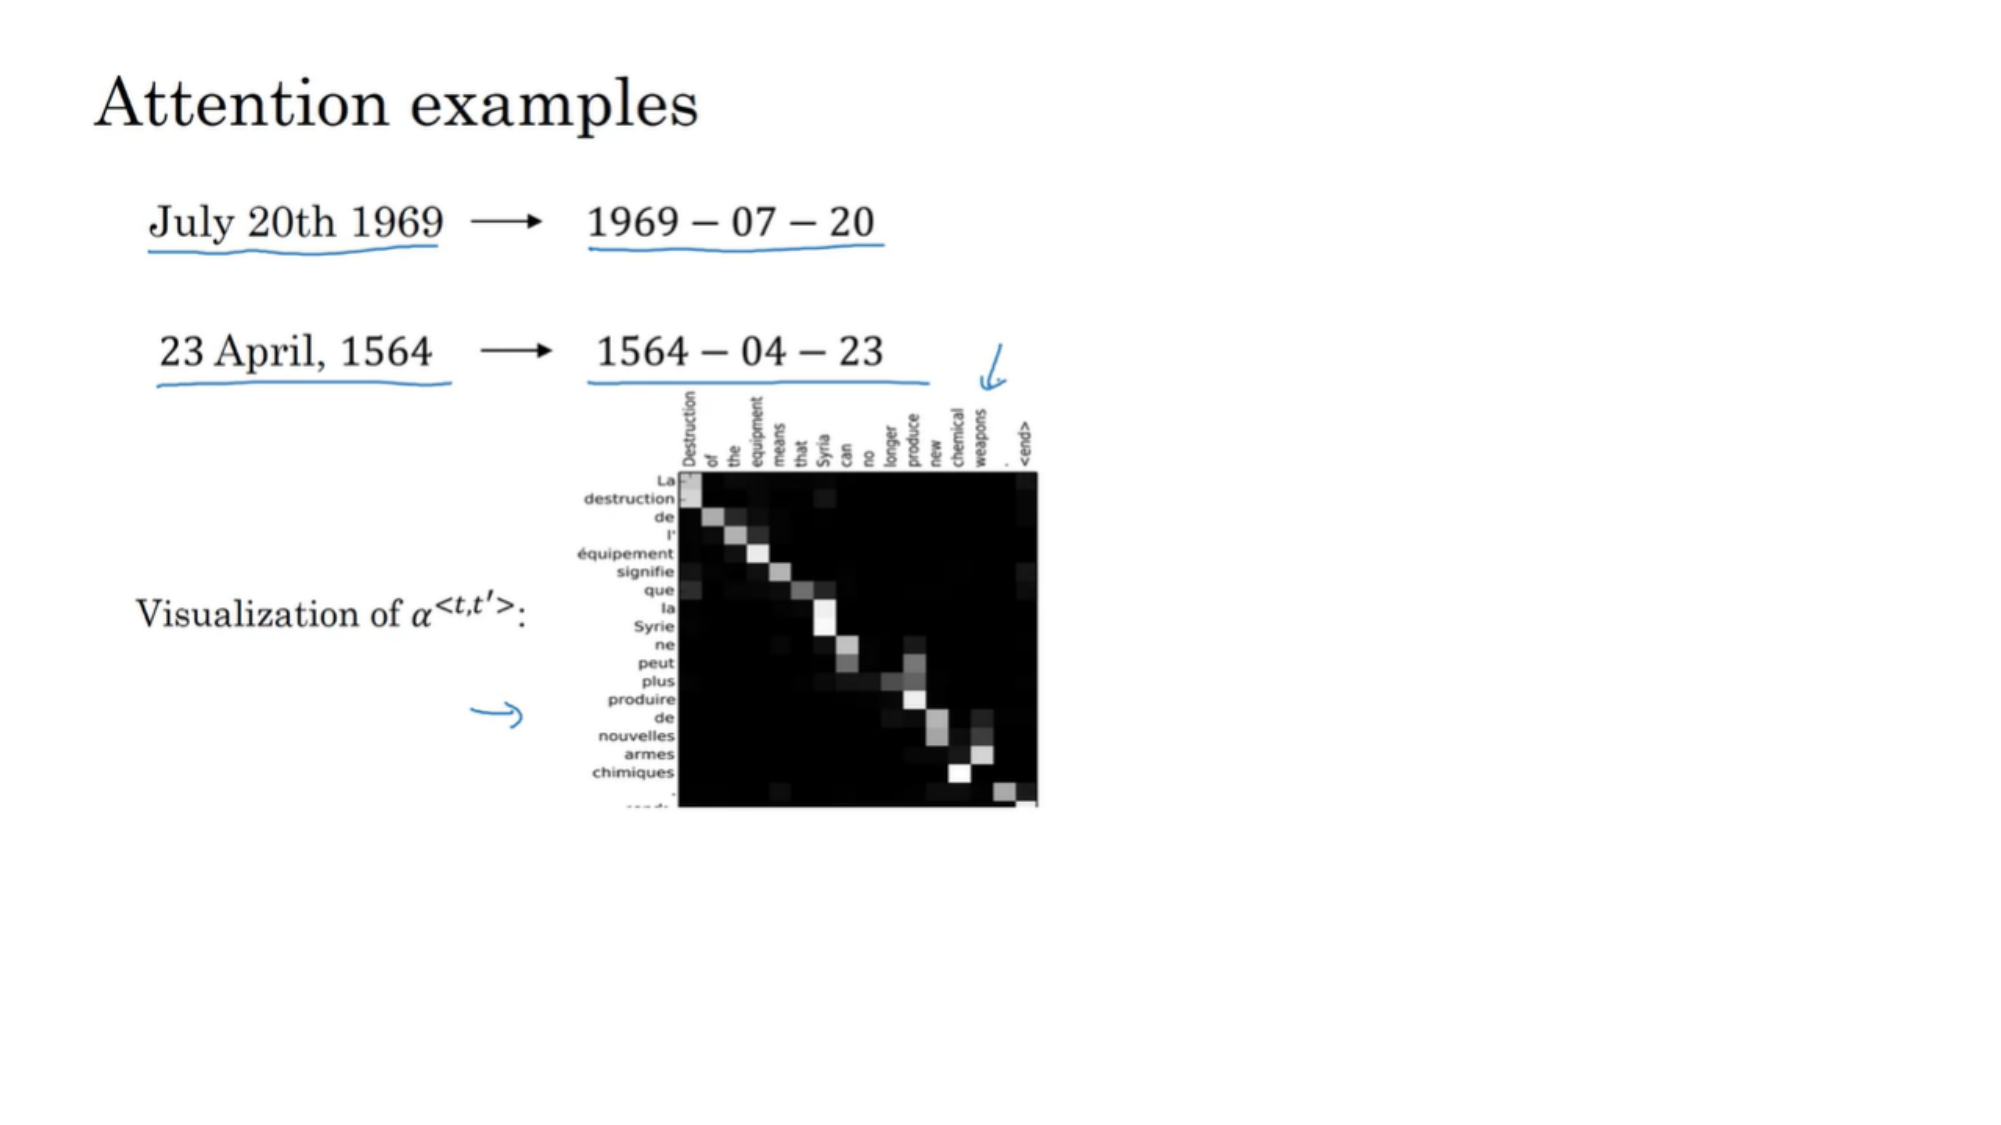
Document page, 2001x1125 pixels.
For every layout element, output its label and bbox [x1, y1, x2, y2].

picture [82, 57, 1054, 816]
